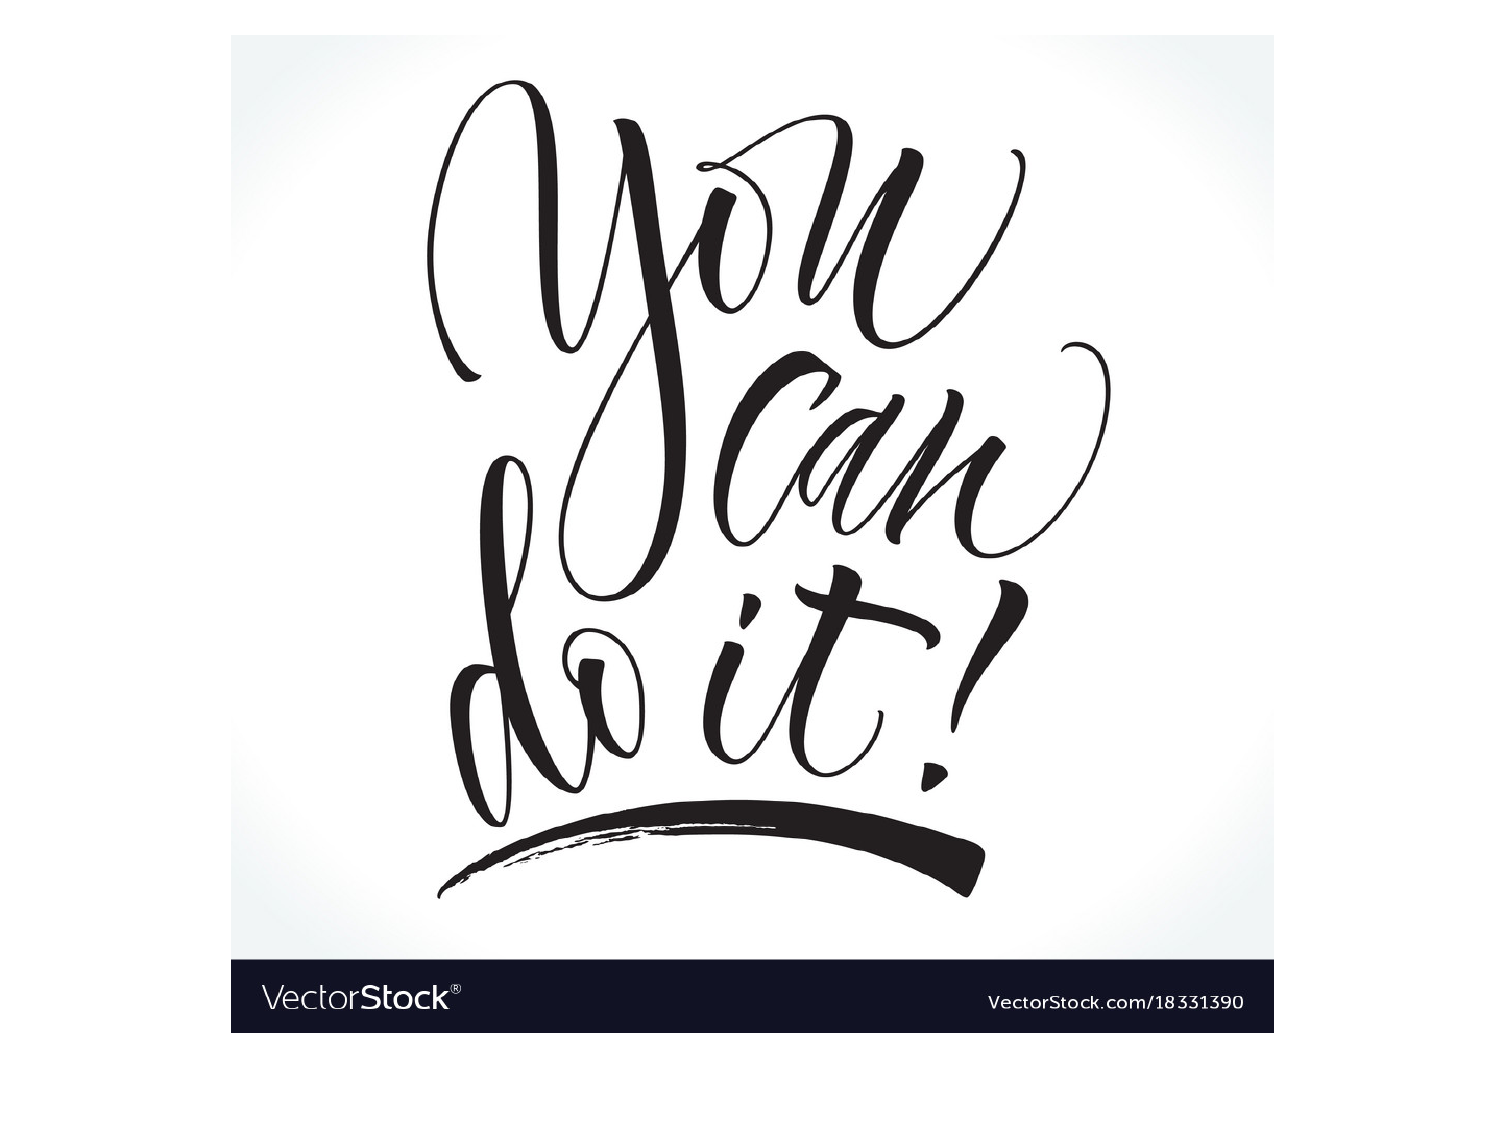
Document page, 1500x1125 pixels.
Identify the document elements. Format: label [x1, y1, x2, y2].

picture [231, 34, 1274, 1033]
